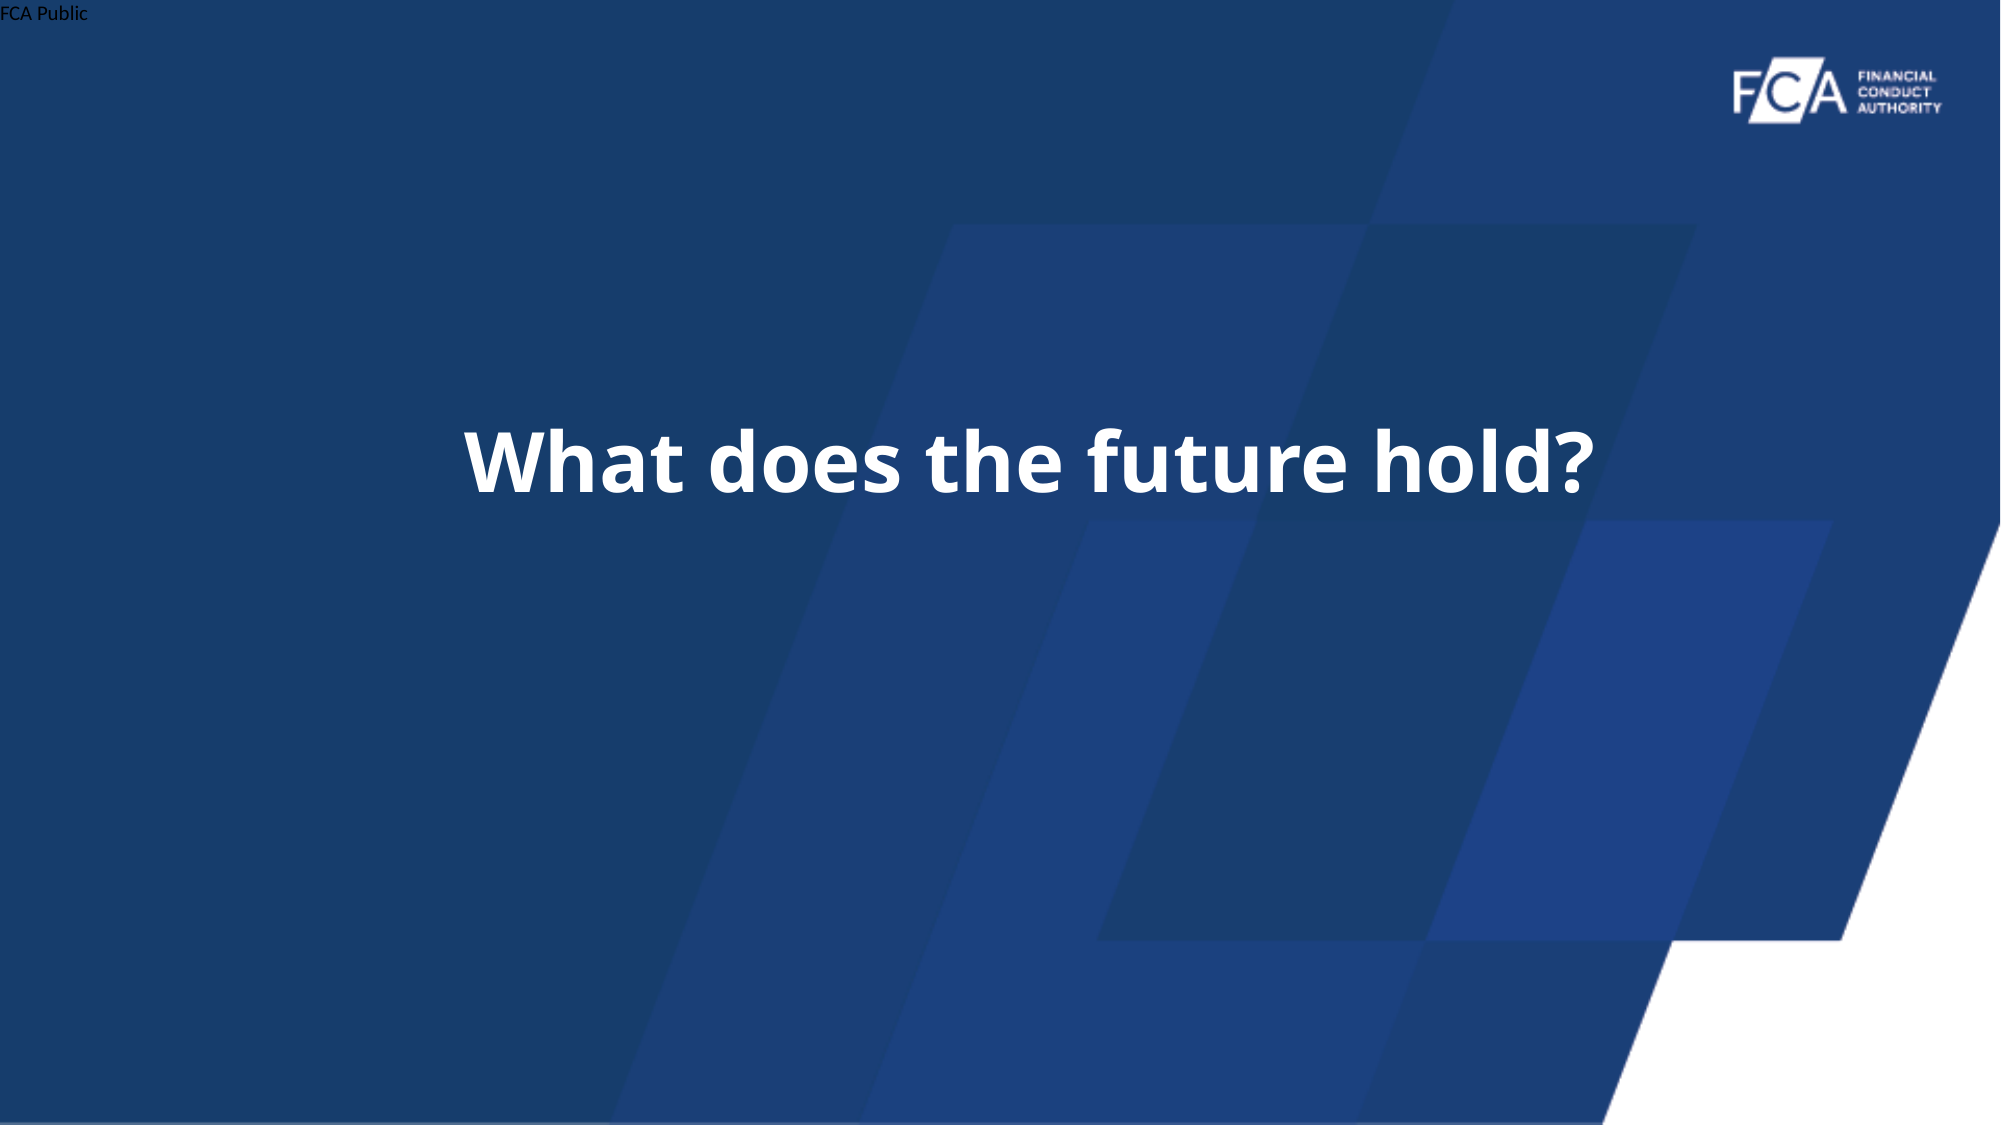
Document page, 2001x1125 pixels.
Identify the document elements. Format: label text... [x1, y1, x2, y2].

picture [0, 0, 2001, 1125]
text_box What does the future hold? [340, 409, 1721, 510]
